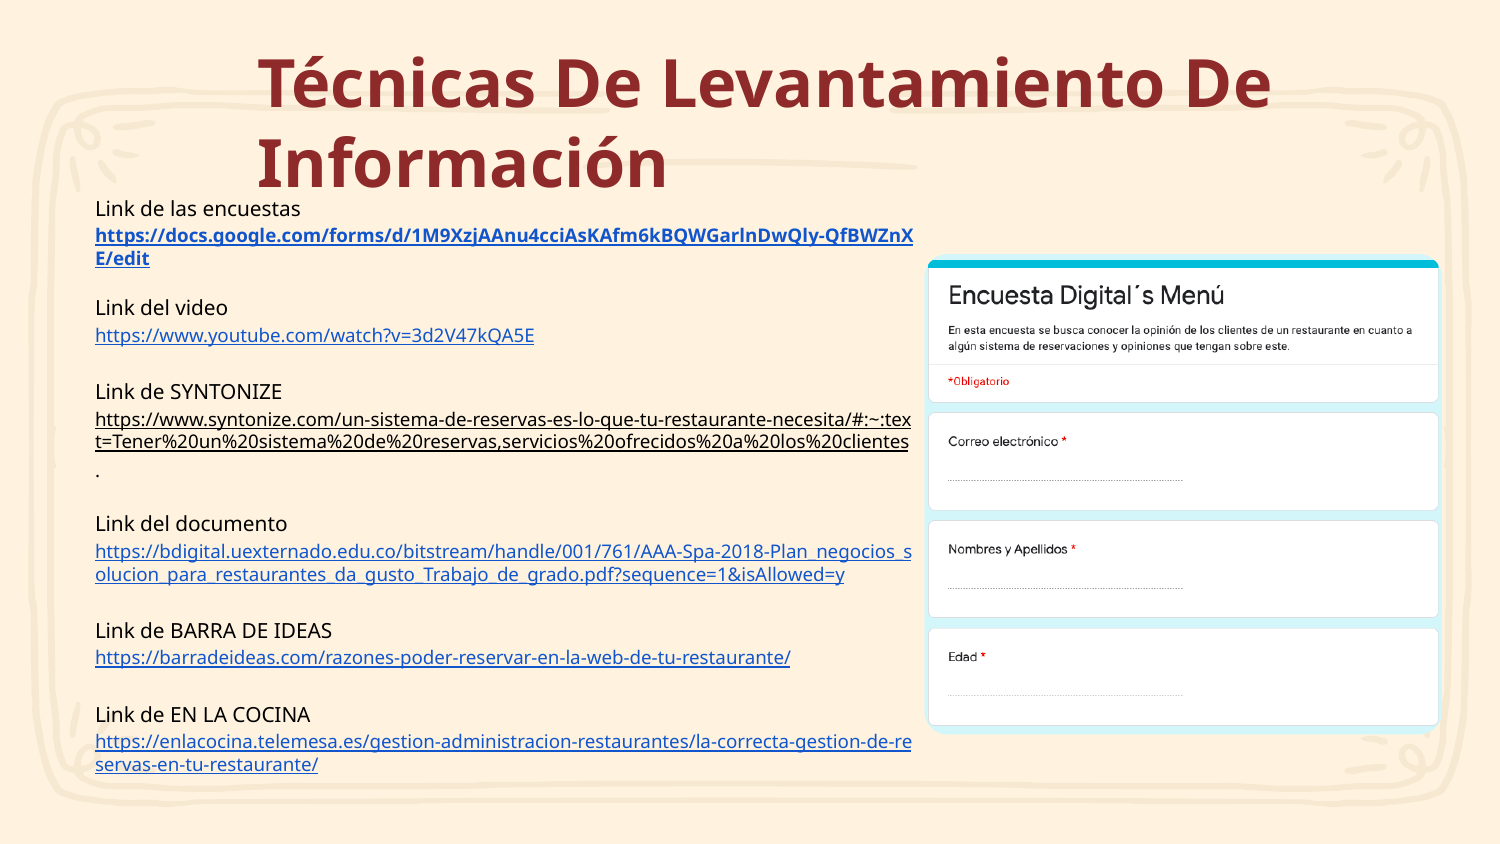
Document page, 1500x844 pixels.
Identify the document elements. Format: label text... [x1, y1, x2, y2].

title Técnicas De Levantamiento De Información [257, 97, 1304, 146]
picture [924, 253, 1443, 735]
text_box Link de las encuestas https://docs.google.com/forms/d/1M9XzjAAnu4cciAsKAfm6kBQWGarlnDwQly-QfBWZnXE/edit Link del video https://www.youtube.com/watch?v=3d2V47kQA5E Link de SYNTONIZE https://www.syntonize.com/un-sistema-de-reservas-es-lo-que-tu-restaurante-necesita/#:~:text=Tener%20un%20sistema%20de%20reservas,servicios%20ofrecidos%20a%20los%20clientes. Link del documento https://bdigital.uexternado.edu.co/bitstream/handle/001/761/AAA-Spa-2018-Plan_negocios_solucion_para_restaurantes_da_gusto_Trabajo_de_grado.pdf?sequence=1&isAllowed=y Link de BARRA DE IDEAS https://barradeideas.com/razones-poder-reservar-en-la-web-de-tu-restaurante/ Link de EN LA COCINA https://enlacocina.telemesa.es/gestion-administracion-restaurantes/la-correcta-gestion-de-reservas-en-tu-restaurante/ [79, 176, 930, 703]
